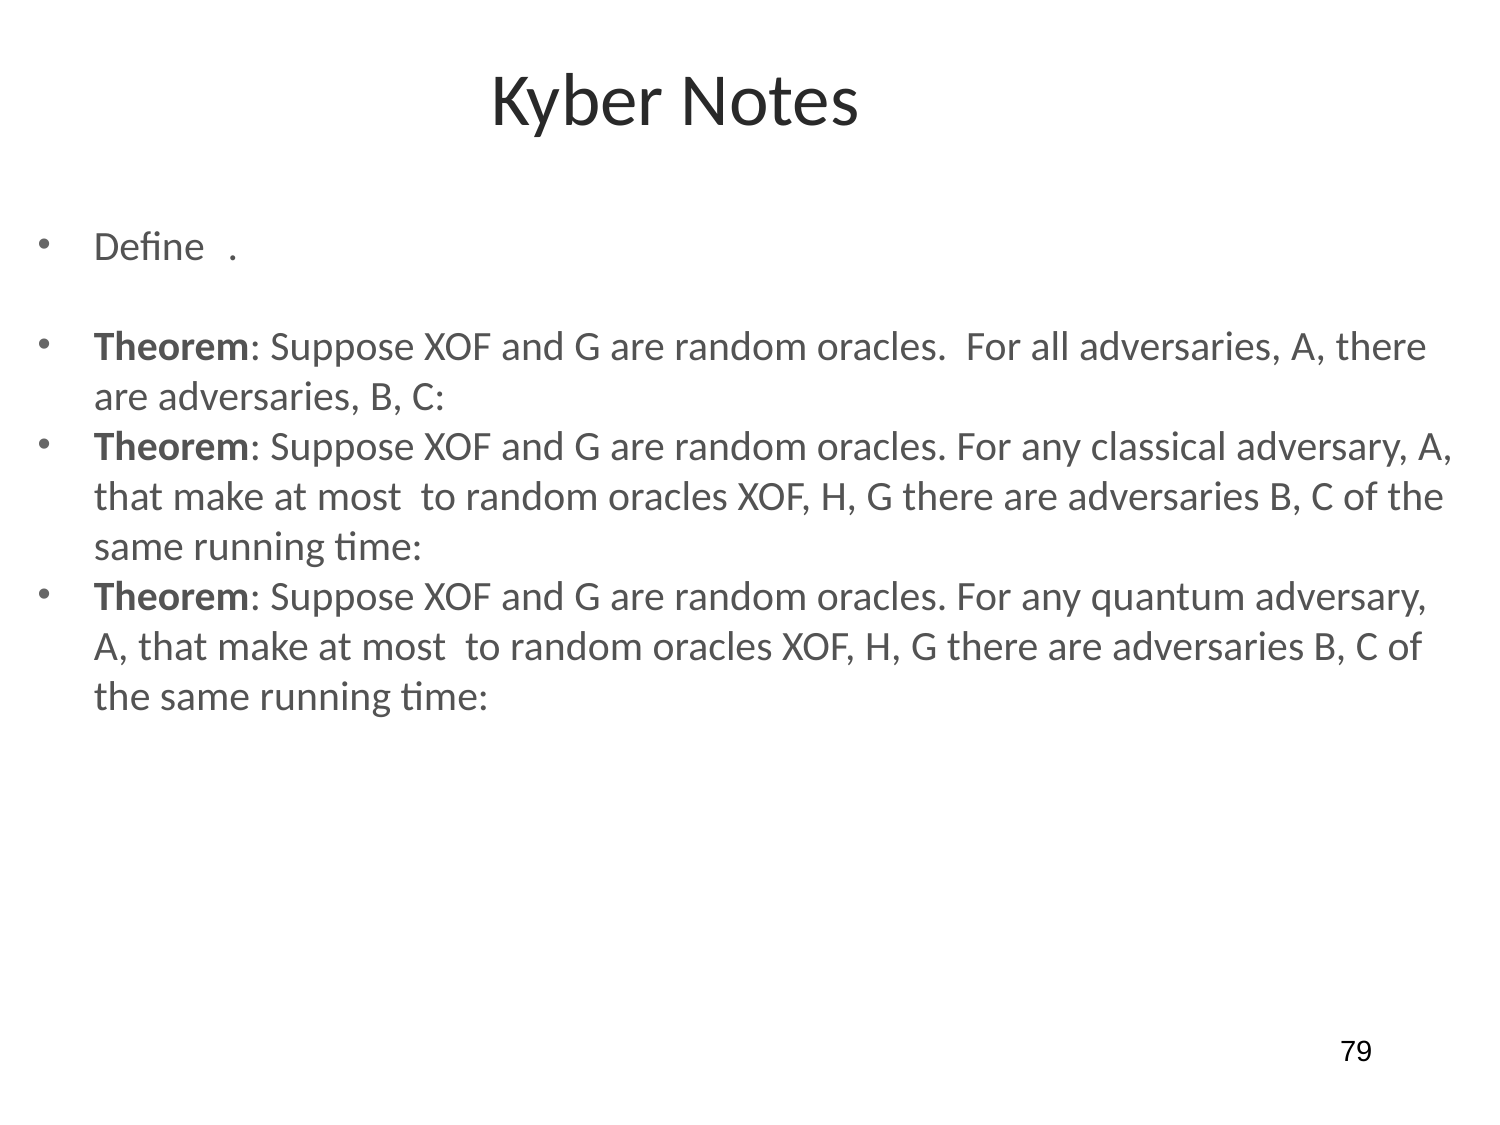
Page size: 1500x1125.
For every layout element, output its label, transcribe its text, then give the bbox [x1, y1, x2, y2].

slide_number 79 [1074, 1024, 1388, 1101]
text_box Kyber Notes [150, 52, 1201, 150]
